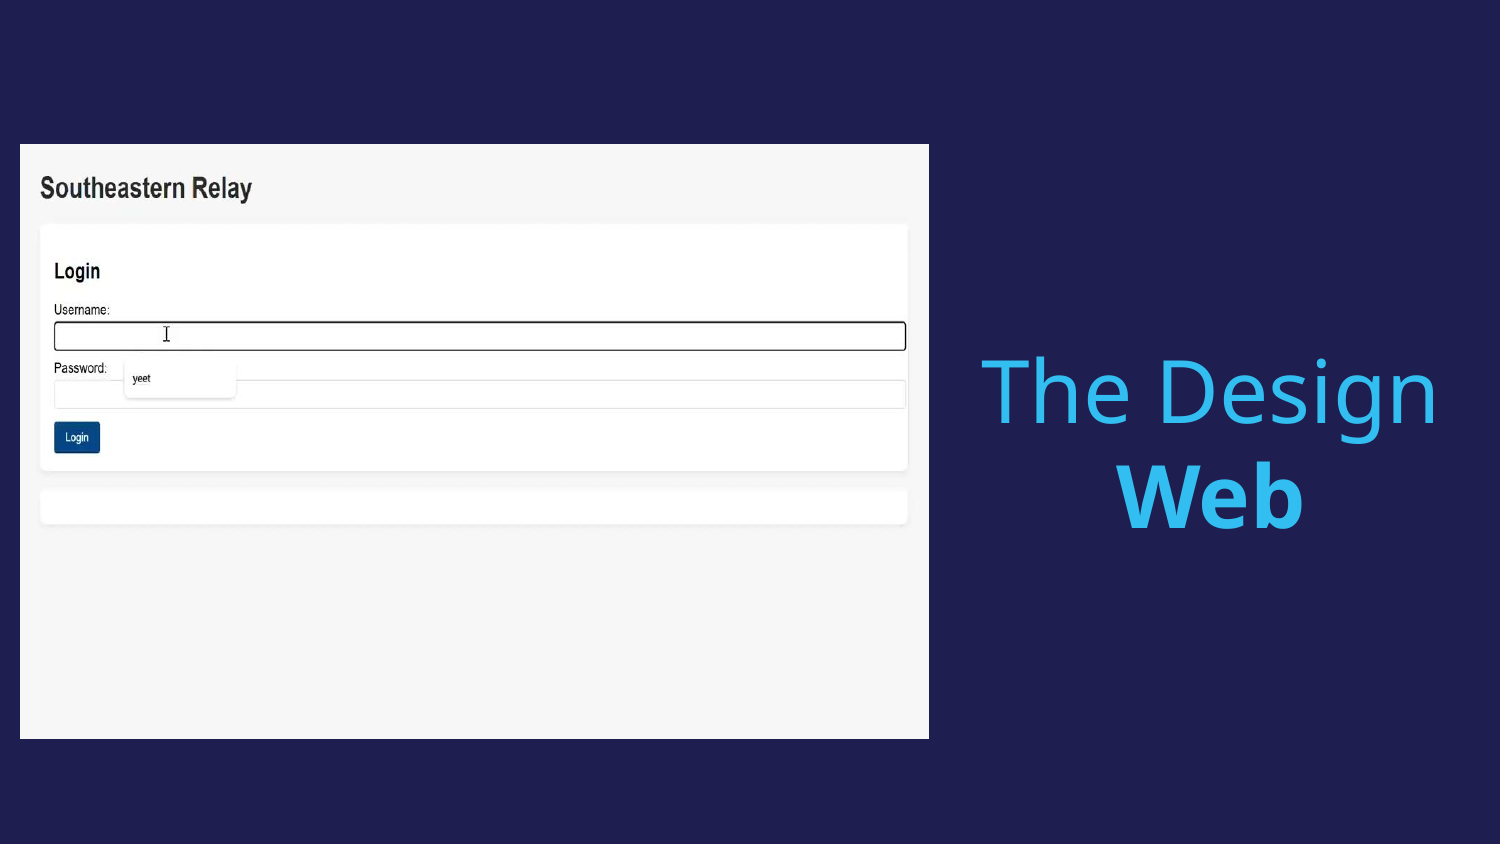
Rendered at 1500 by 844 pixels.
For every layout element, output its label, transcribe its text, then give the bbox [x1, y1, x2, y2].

title The Design Web [978, 335, 1444, 546]
picture [20, 144, 929, 740]
